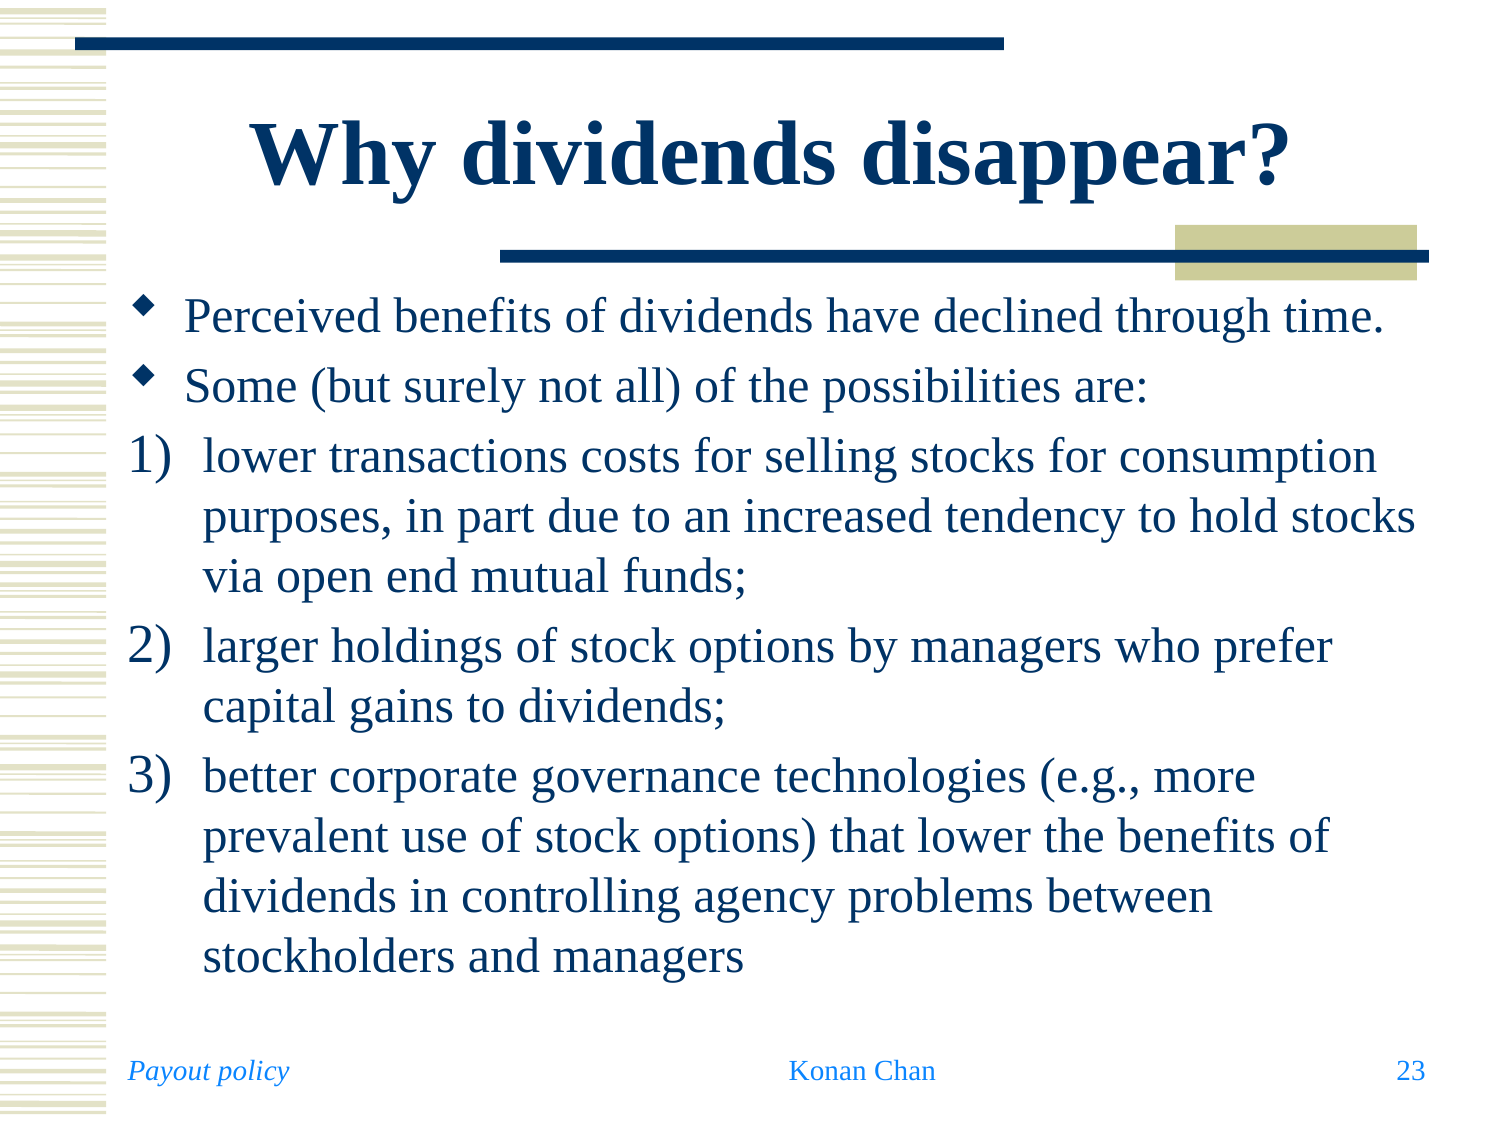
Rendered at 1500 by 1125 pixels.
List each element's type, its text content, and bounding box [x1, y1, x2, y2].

footer Konan Chan [674, 1032, 1051, 1105]
slide_number 23 [1080, 1032, 1442, 1105]
list Perceived benefits of dividends have declined through time. Some (but surely not all) of the possibilities are: lower transactions costs for selling stocks for consumption purposes, in part due to an increased tendency to hold stocks via open end mutual funds; larger holdings of stock options by managers who prefer capital gains to dividends; better corporate governance technologies (e.g., more prevalent use of stock options) that lower the benefits of dividends in controlling agency problems between stockholders and managers [112, 275, 1439, 1025]
title Why dividends disappear? [106, 62, 1438, 250]
slide_number Payout policy [112, 1032, 638, 1105]
